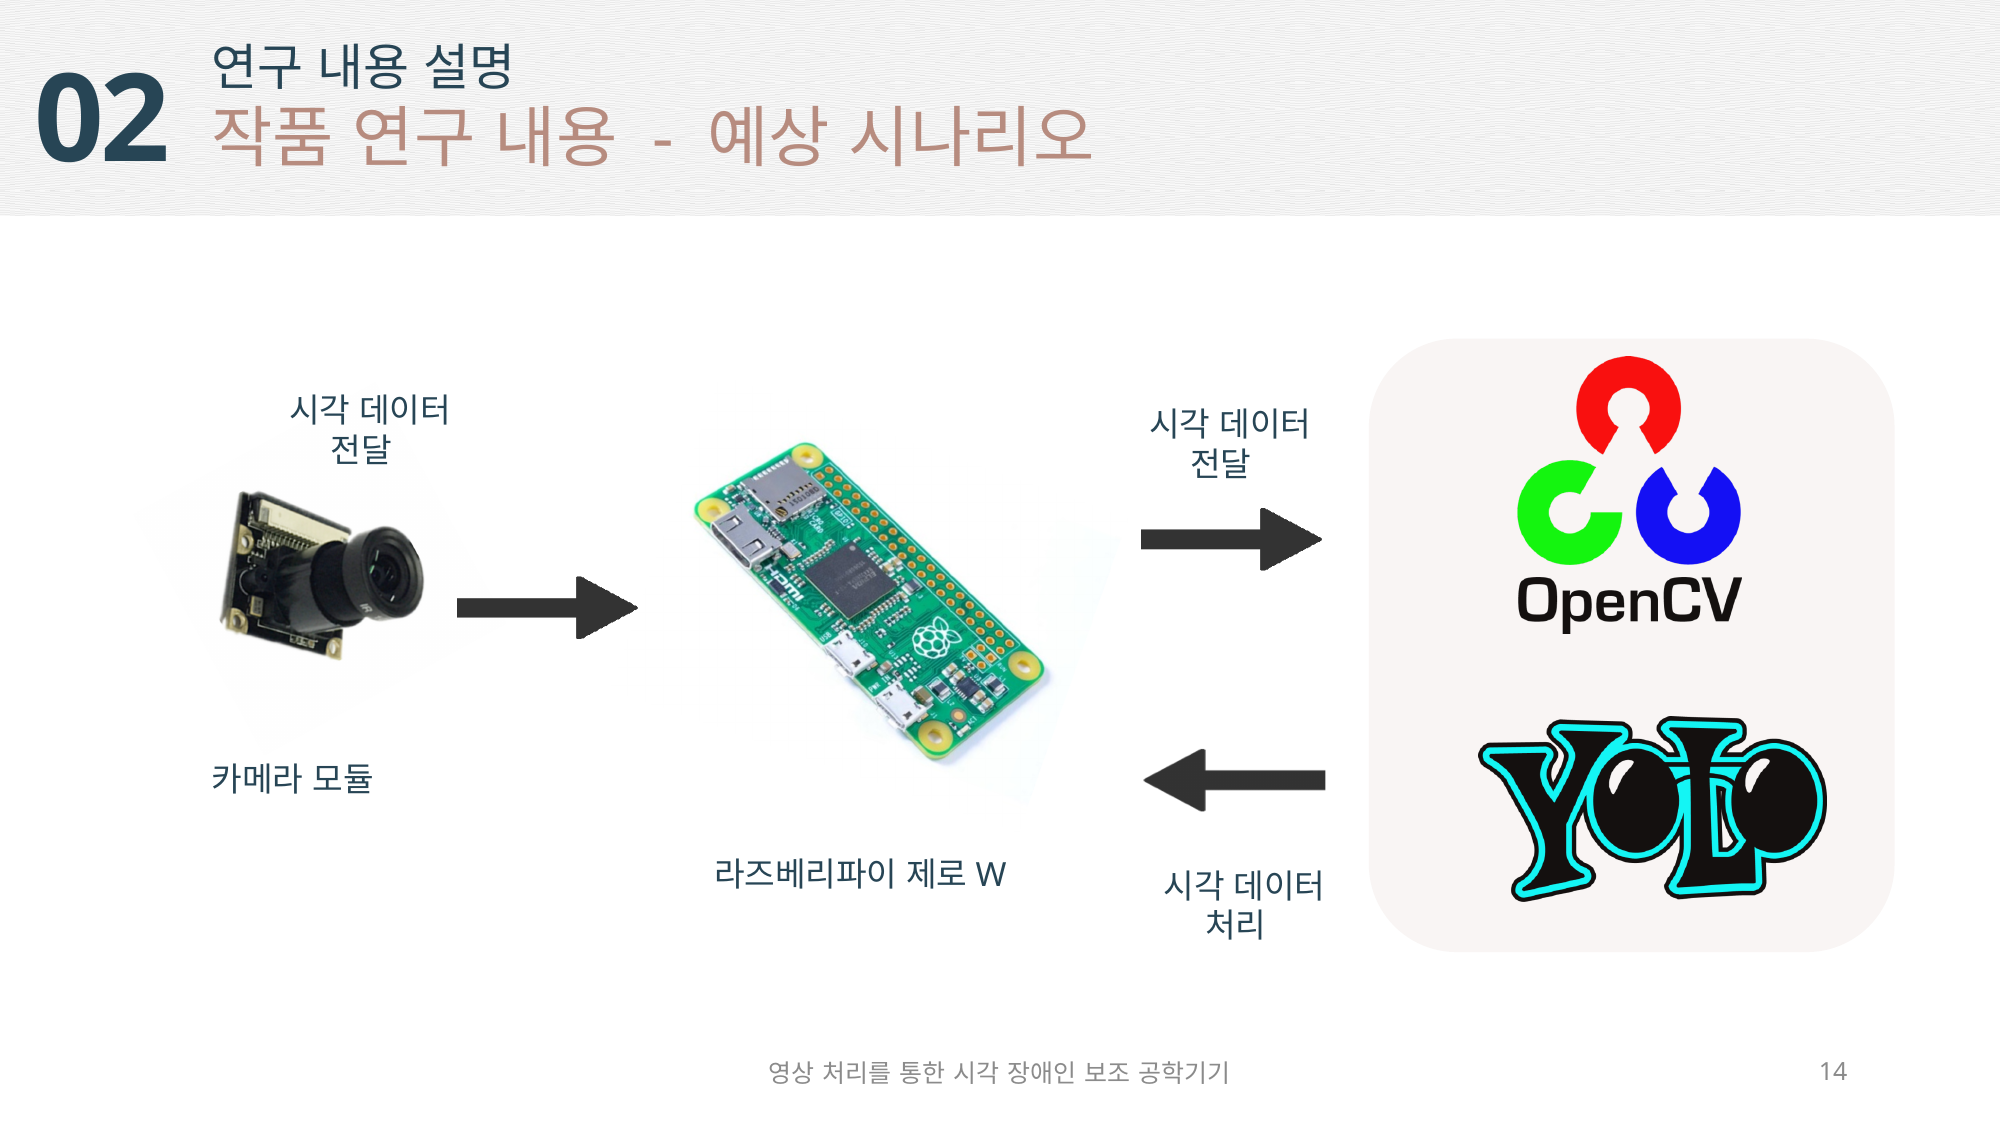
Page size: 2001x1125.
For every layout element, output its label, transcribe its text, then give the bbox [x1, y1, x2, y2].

picture [1141, 698, 1326, 863]
text_box 시각 데이터 전달 [1100, 395, 1361, 491]
slide_number 14 [1412, 1042, 1863, 1103]
picture [1478, 716, 1827, 902]
text_box 라즈베리파이 제로W [656, 846, 1074, 901]
text_box [0, 0, 2000, 217]
text_box 카메라 모듈 [167, 750, 427, 806]
text_box [1367, 337, 1896, 954]
text_box 연구 내용 설명 작품 연구 내용 - 예상 시나리오 [196, 27, 1953, 183]
picture [1516, 356, 1742, 634]
text_box 시각 데이터 전달 [240, 381, 500, 477]
picture [1140, 457, 1325, 621]
text_box 02 [19, 31, 213, 194]
footer 영상 처리를 통한 시각 장애인 보조 공학기기 [662, 1042, 1338, 1103]
text_box 시각 데이터 처리 [1114, 857, 1375, 952]
picture [134, 376, 1127, 831]
